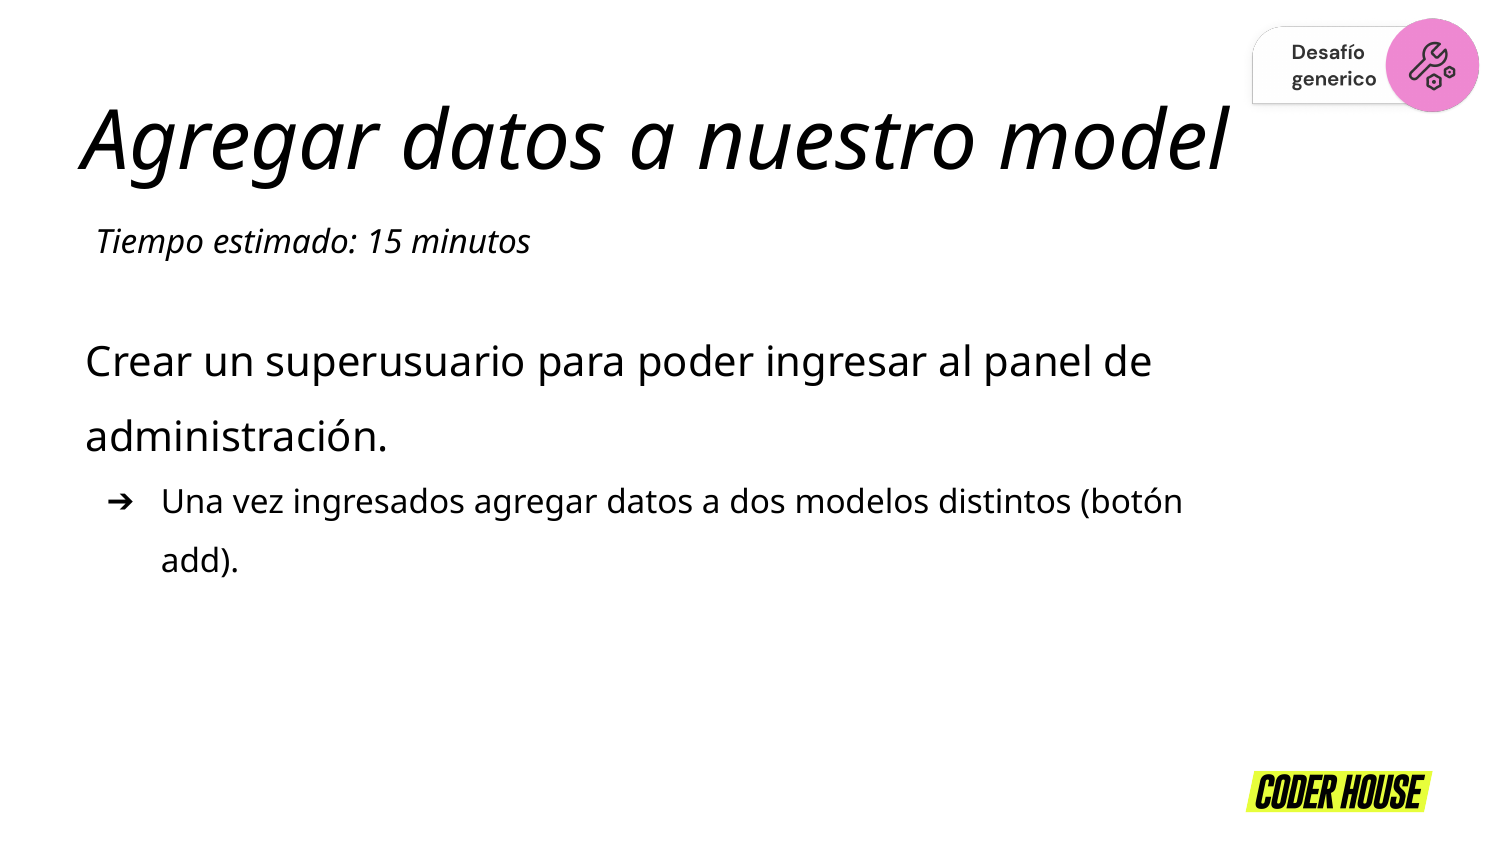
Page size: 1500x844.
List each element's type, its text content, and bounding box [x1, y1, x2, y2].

picture [1241, 764, 1437, 819]
text_box Tiempo estimado: 15 minutos [80, 185, 727, 275]
text_box Crear un superusuario para poder ingresar al panel de administración. Una vez ingresados agregar datos a dos modelos distintos (botón add). [70, 297, 1269, 592]
picture [1231, 12, 1500, 118]
text_box Agregar datos a nuestro model [67, 71, 1320, 234]
